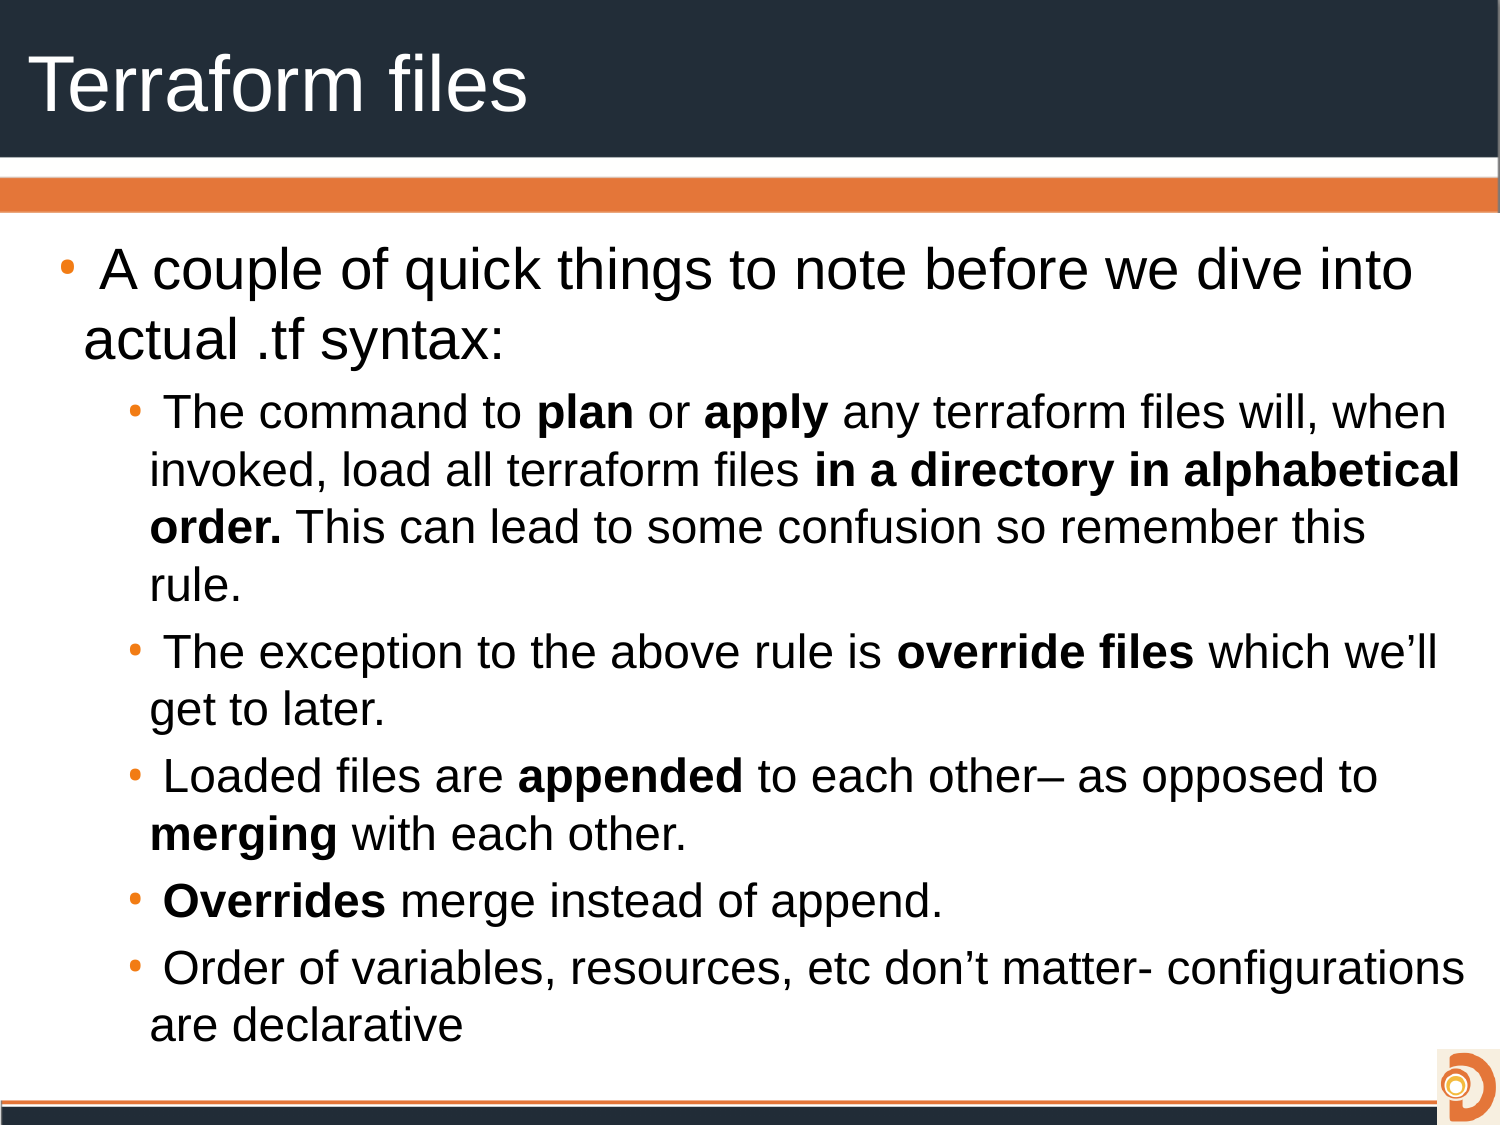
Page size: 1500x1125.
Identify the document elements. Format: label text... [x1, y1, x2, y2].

title Terraform files [12, 24, 1488, 136]
list A couple of quick things to note before we dive into actual .tf syntax: The command to plan or apply any terraform files will, when invoked, load all terraform files in a directory in alphabetical order. This can lead to some confusion so remember this rule. The exception to the above rule is override files which we’ll get to later. Loaded files are appended to each other– as opposed to merging with each other. Overrides merge instead of append. Order of variables, resources, etc don’t matter- configurations are declarative [12, 216, 1488, 1100]
picture [0, 0, 1500, 213]
picture [2, 1049, 1500, 1125]
